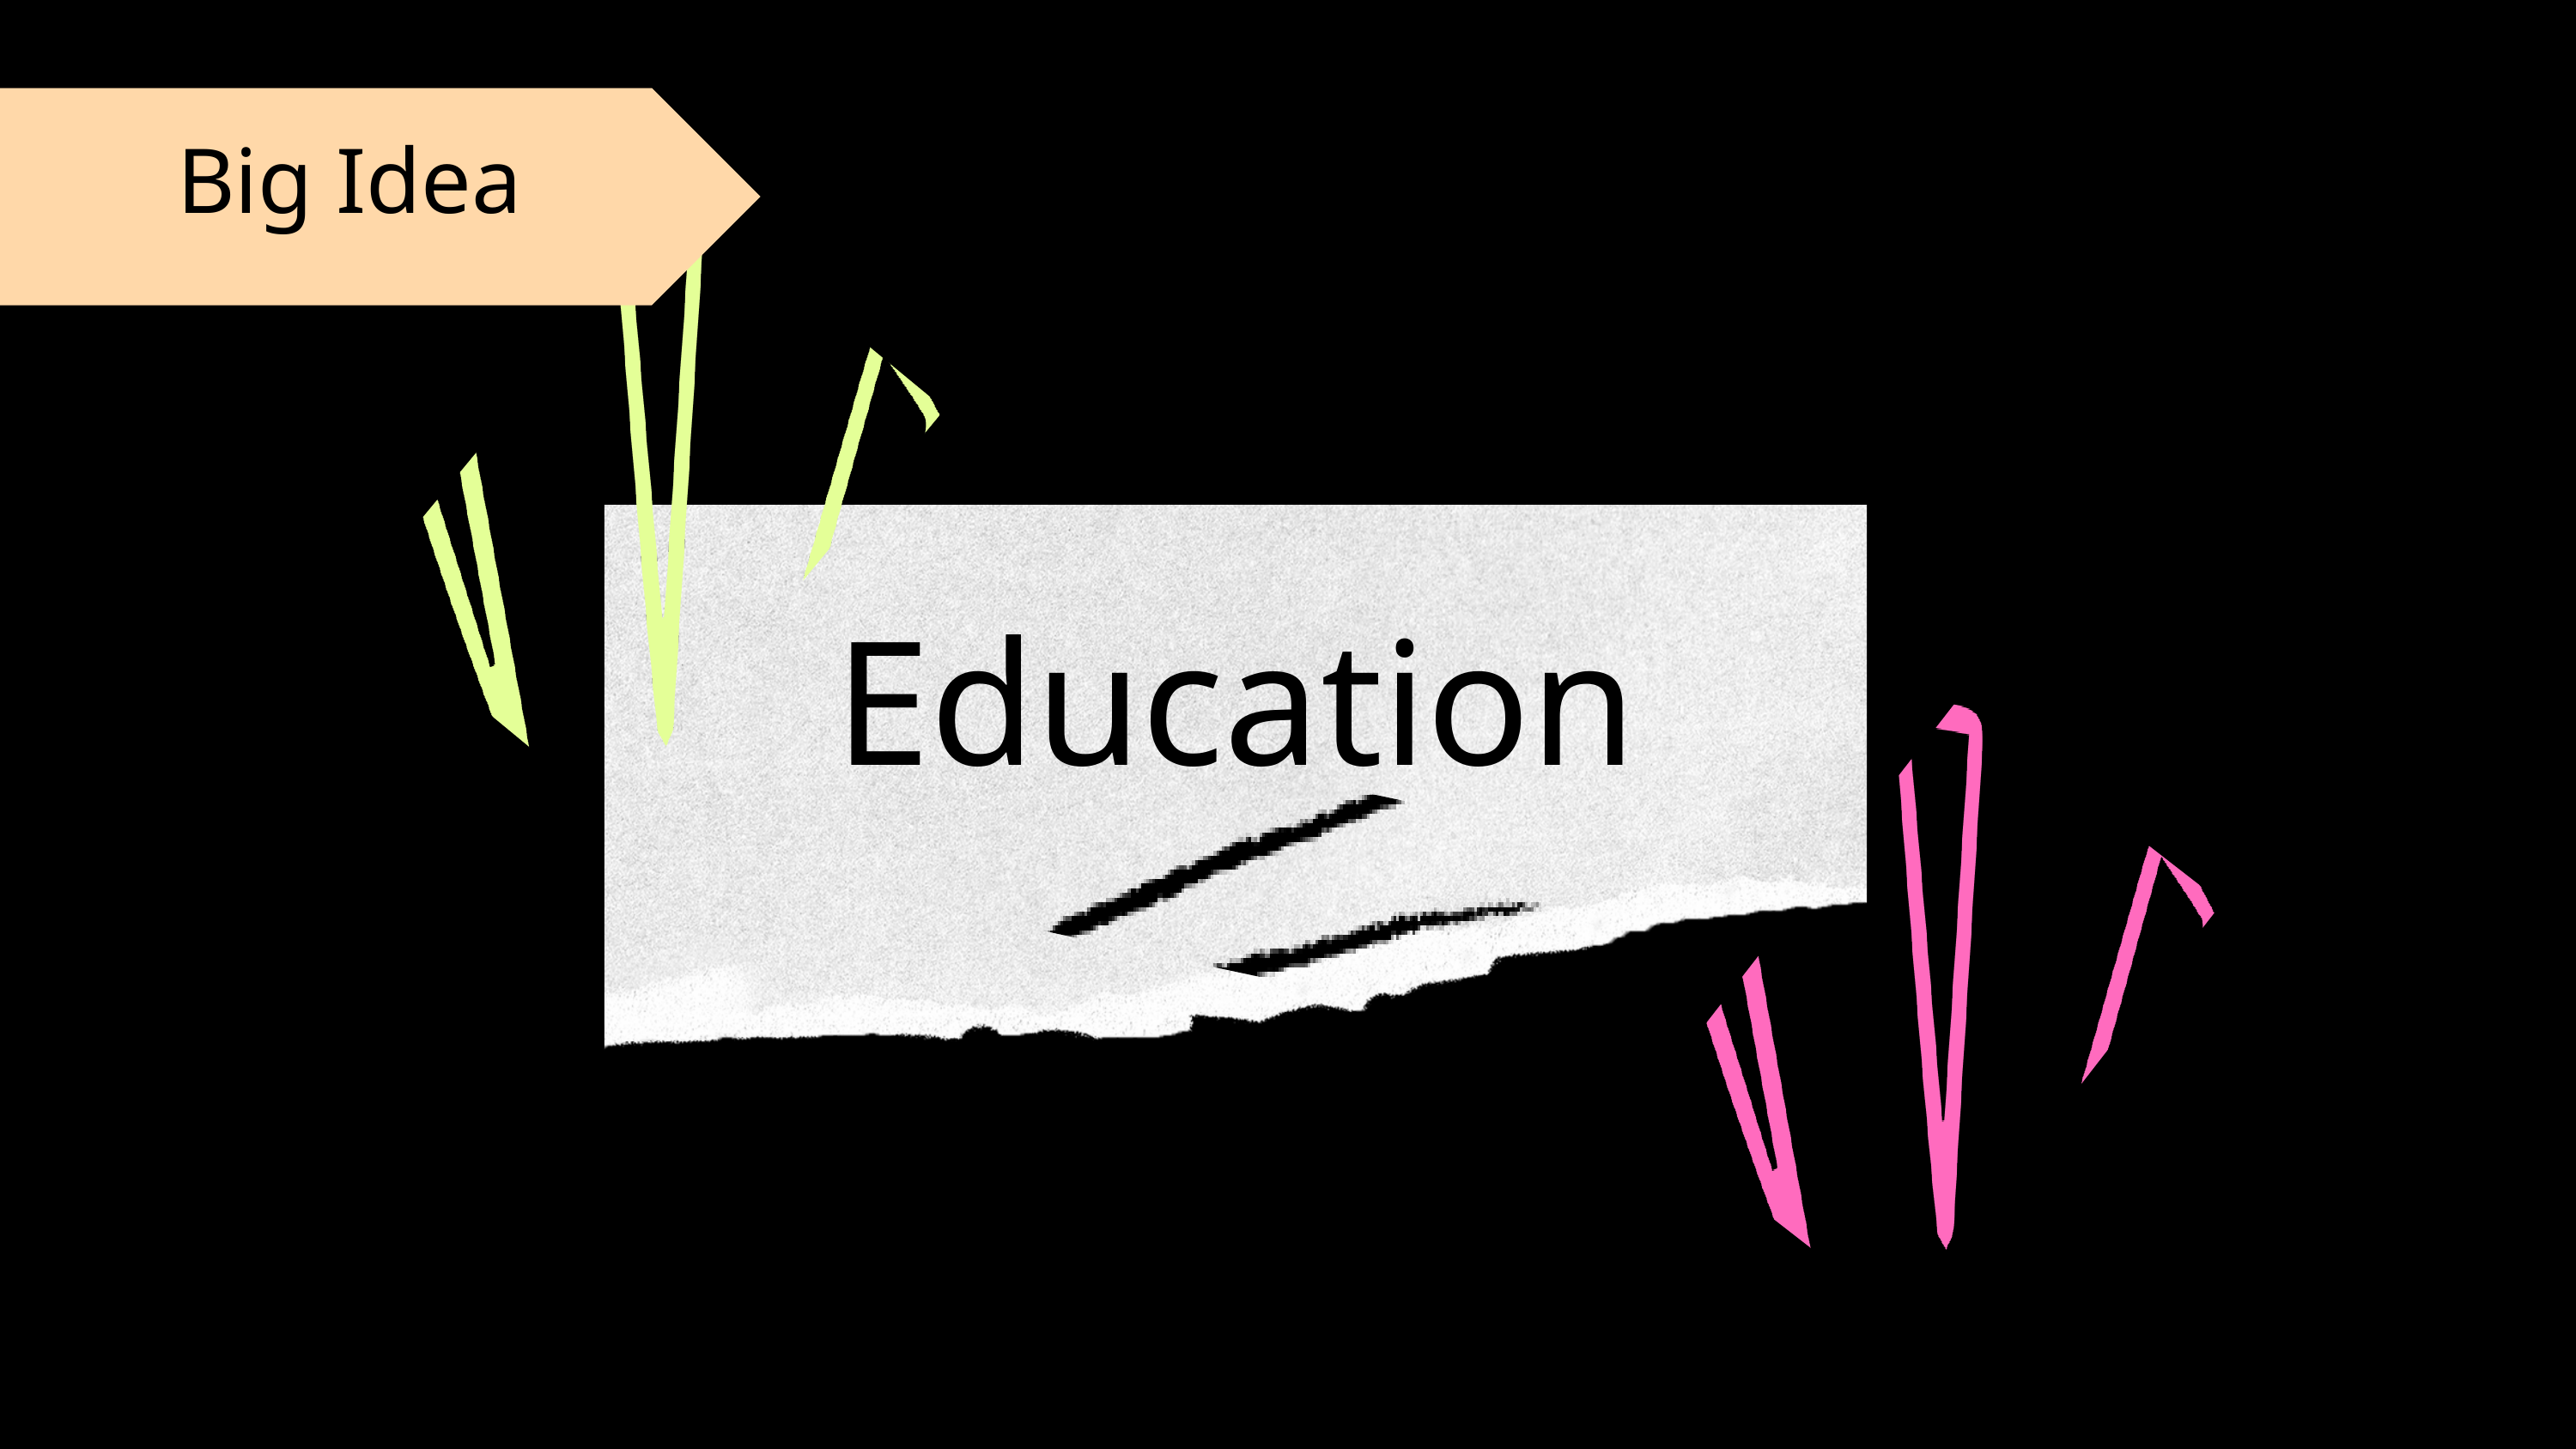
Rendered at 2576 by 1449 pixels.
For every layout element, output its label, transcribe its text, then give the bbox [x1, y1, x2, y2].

text_box [604, 505, 1868, 1061]
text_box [0, 88, 761, 306]
text_box [1637, 698, 2222, 1318]
text_box [353, 259, 945, 815]
text_box [878, 800, 1698, 1062]
text_box Education [782, 658, 1690, 800]
